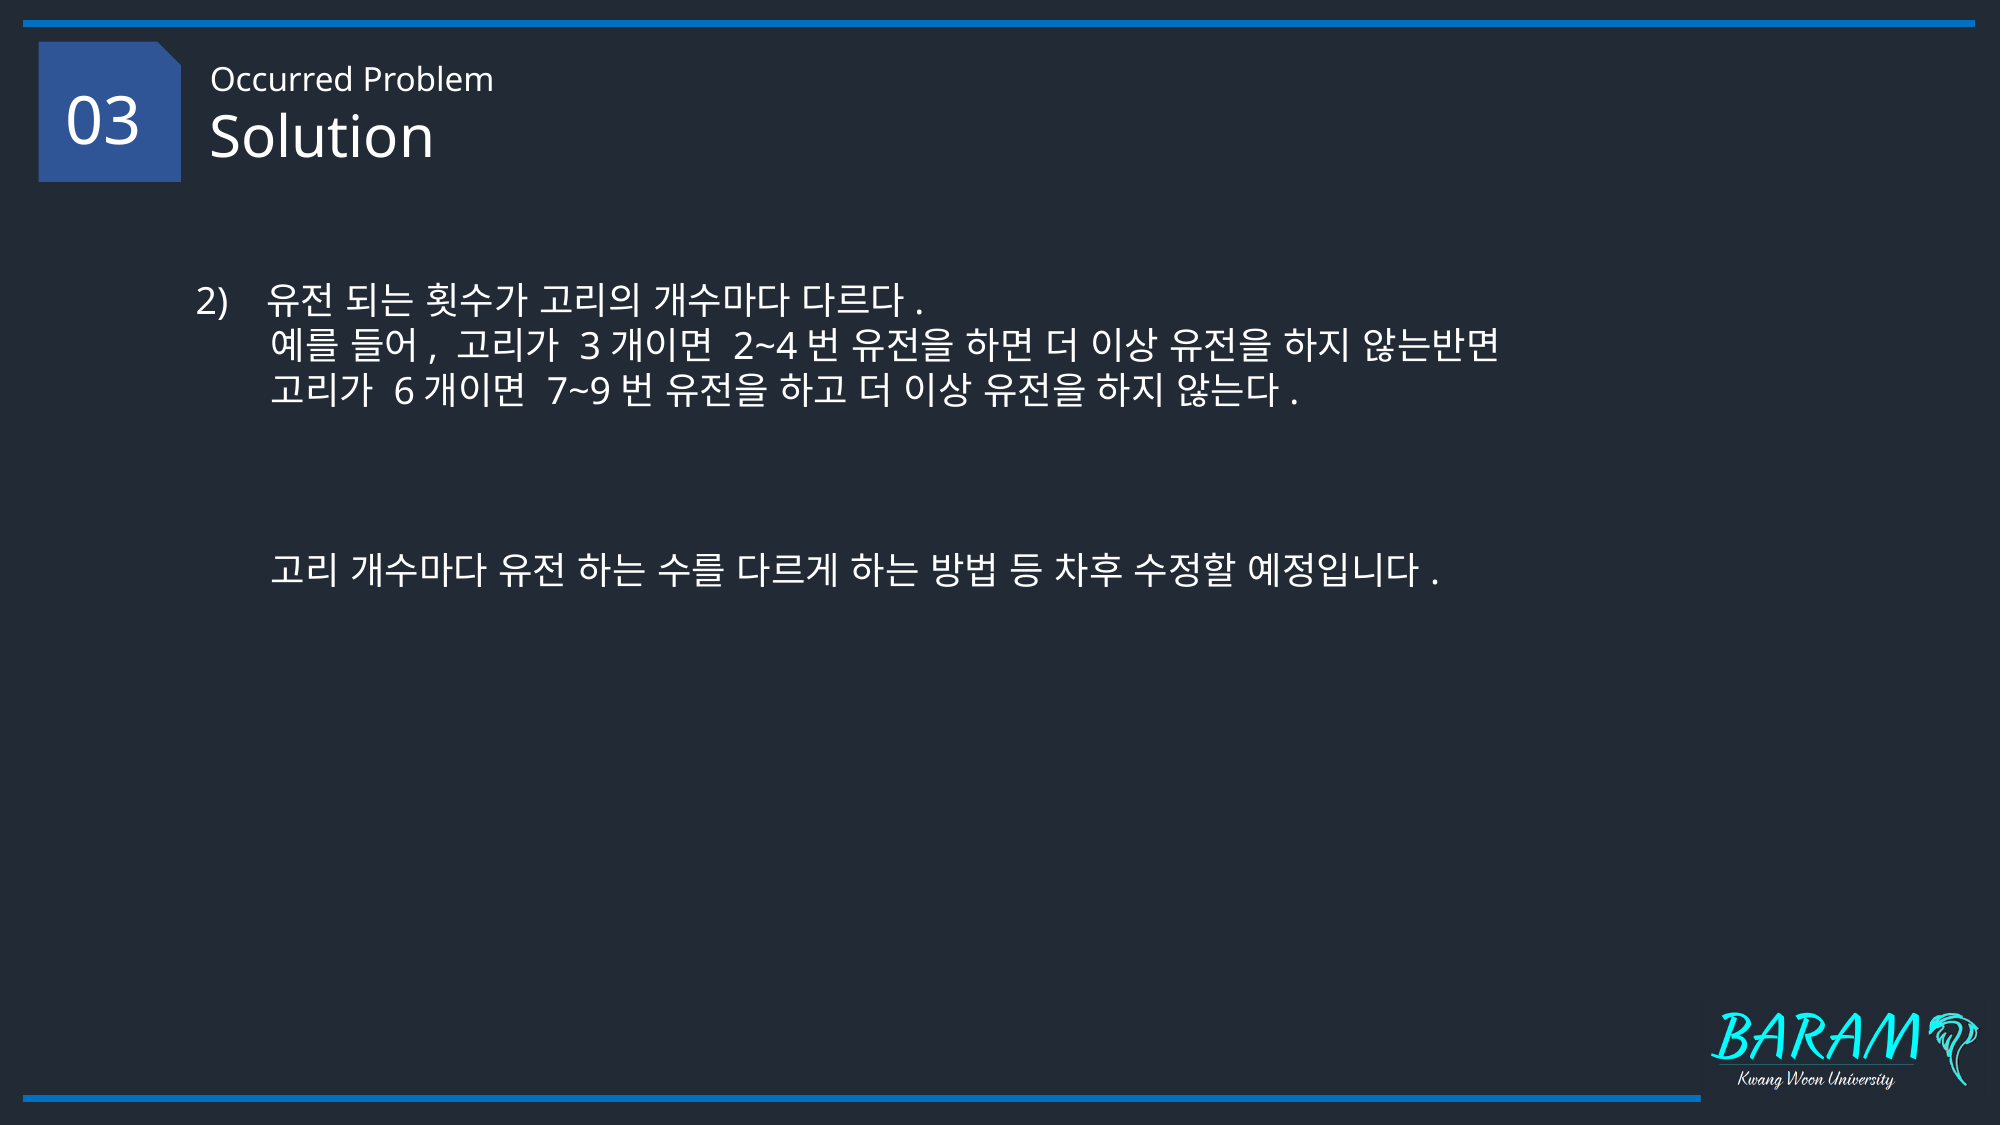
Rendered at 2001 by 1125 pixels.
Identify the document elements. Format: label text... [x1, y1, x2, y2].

picture [1700, 999, 1986, 1102]
text_box Solution [195, 91, 1530, 177]
text_box 03 [37, 40, 182, 183]
text_box Occurred Problem [195, 51, 1530, 91]
text_box 2) 유전 되는 횟수가 고리의 개수마다 다르다. 예를 들어, 고리가 3개이면 2~4번 유전을 하면 더 이상 유전을 하지 않는반면 고리가 6개이면 7~9번 유전을 하고 더 이상 유전을 하지 않는다. 고리 개수마다 유전 하는 수를 다르게 하는 방법 등 차후 수정할 예정입니다. [180, 269, 1808, 599]
